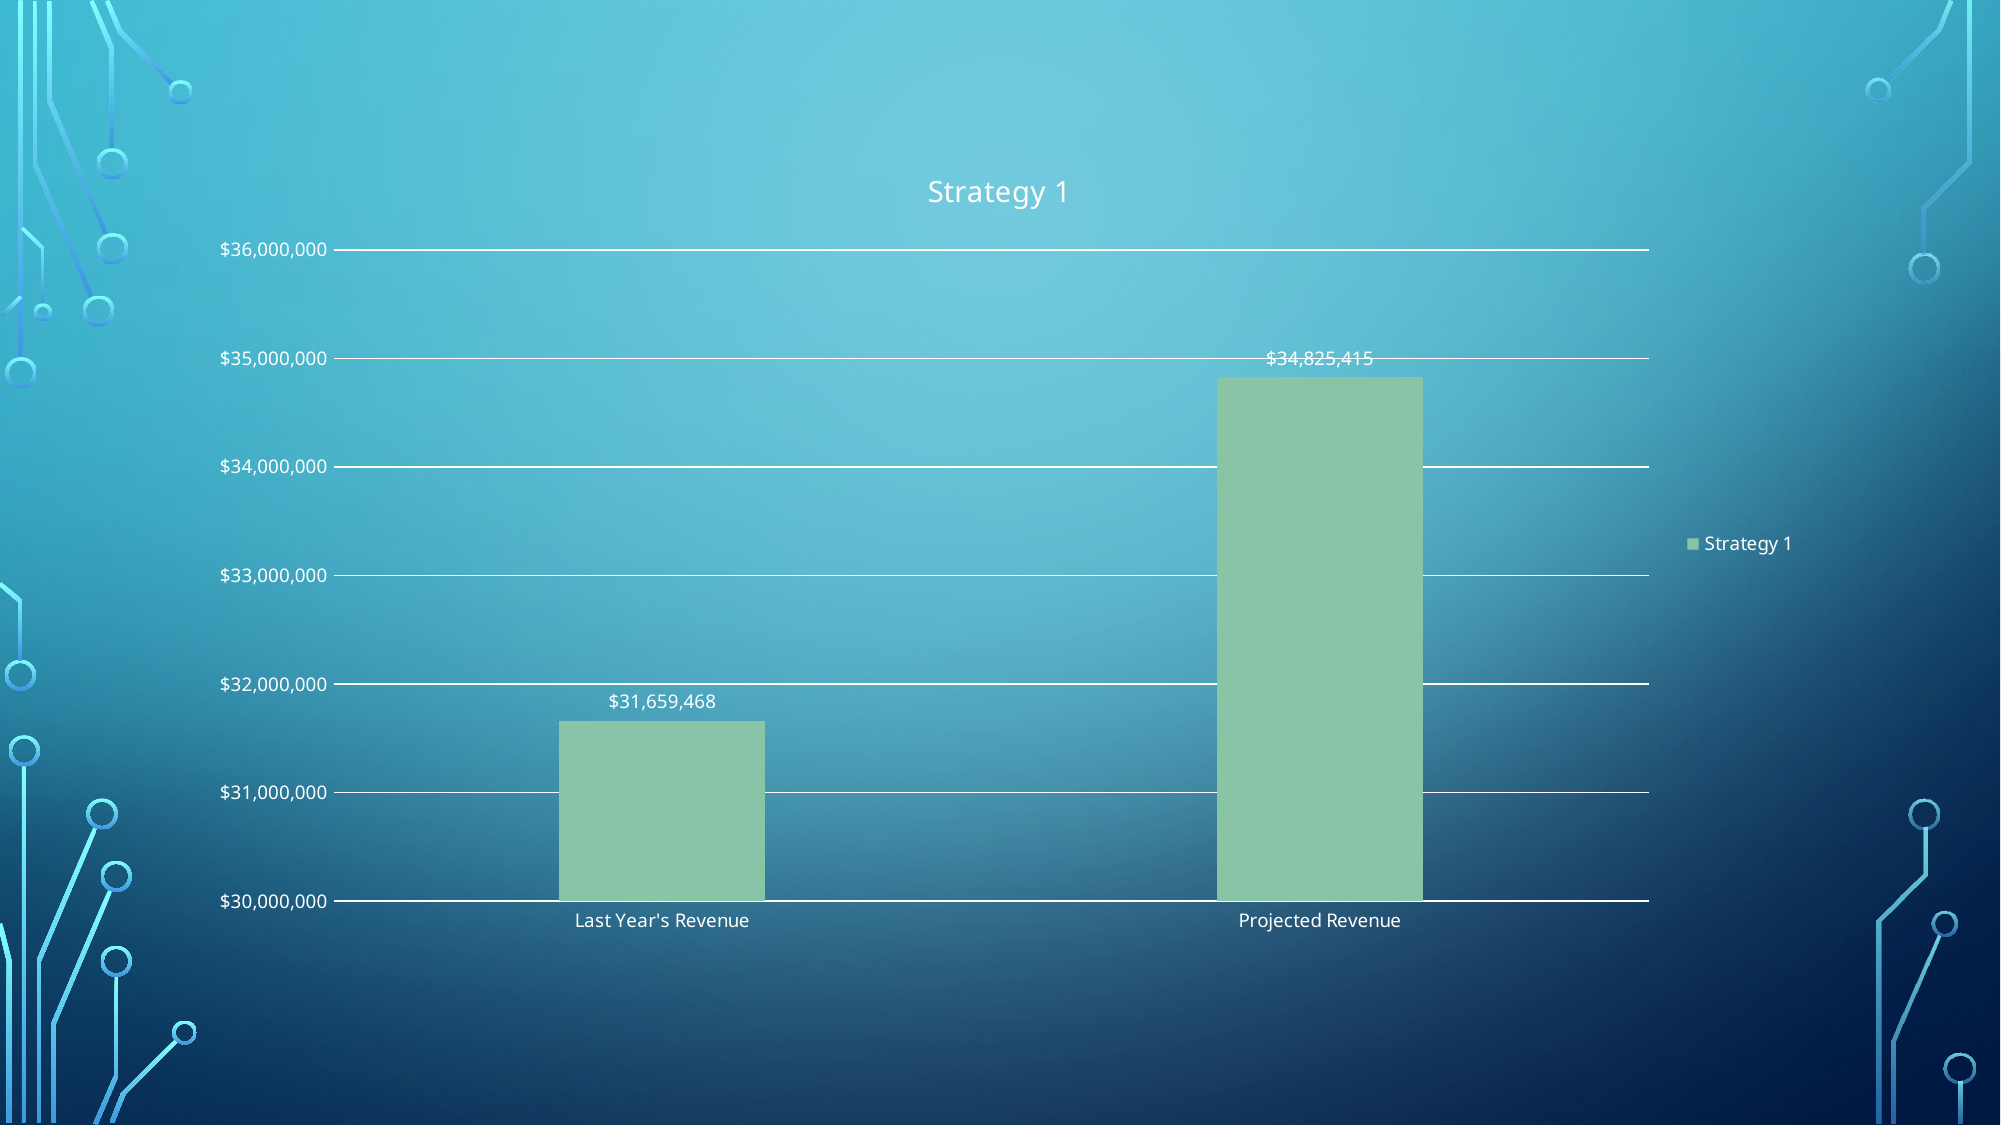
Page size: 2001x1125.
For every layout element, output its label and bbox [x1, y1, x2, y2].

chart [186, 137, 1813, 951]
